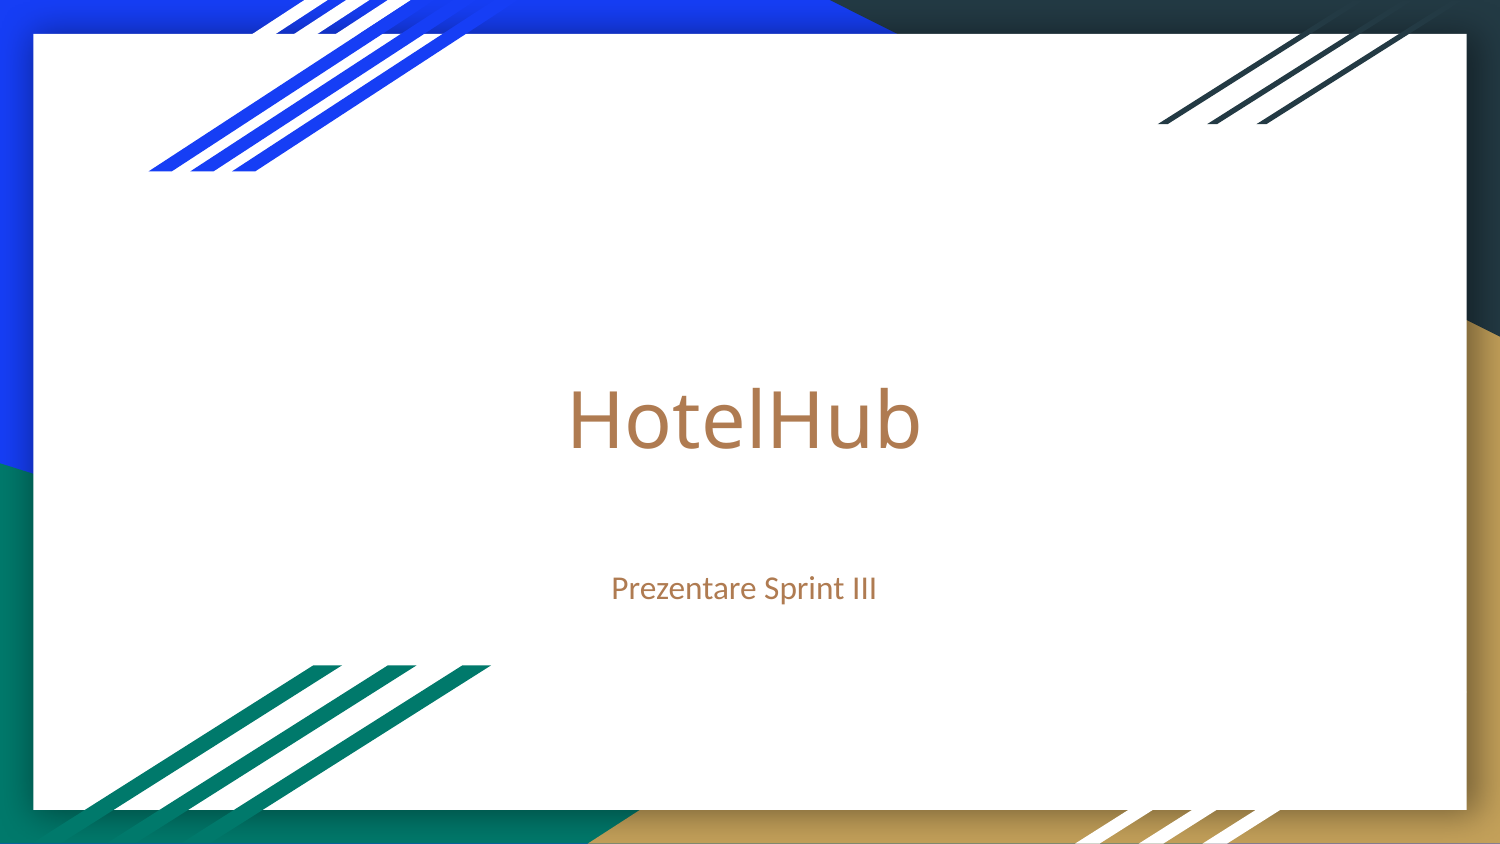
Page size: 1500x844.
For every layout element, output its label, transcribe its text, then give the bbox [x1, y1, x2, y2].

title HotelHub [304, 298, 1185, 537]
subtitle Prezentare Sprint III [304, 559, 1185, 646]
